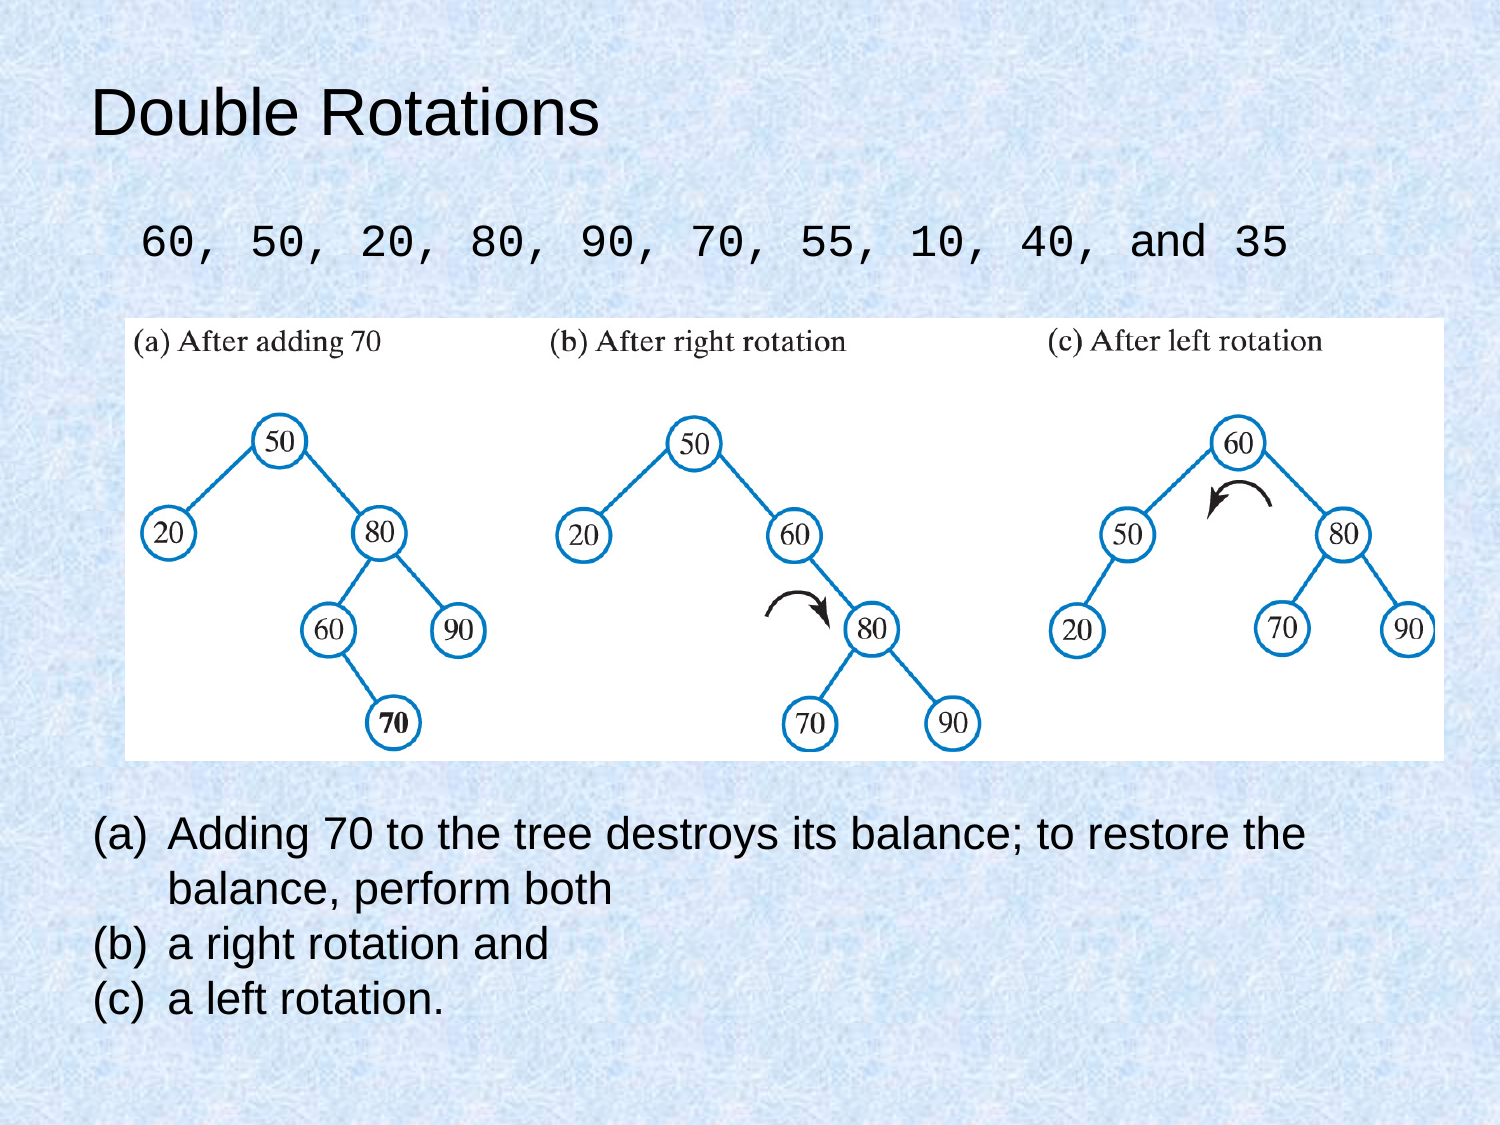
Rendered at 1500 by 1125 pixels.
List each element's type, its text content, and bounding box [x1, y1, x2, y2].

picture [0, 0, 1500, 1125]
title Double Rotations [75, 45, 1425, 173]
text_box 60, 50, 20, 80, 90, 70, 55, 10, 40, and 35 [140, 210, 1296, 266]
text_box Adding 70 to the tree destroys its balance; to restore the balance, perform both a right rotation and a left rotation. [85, 806, 1441, 1021]
